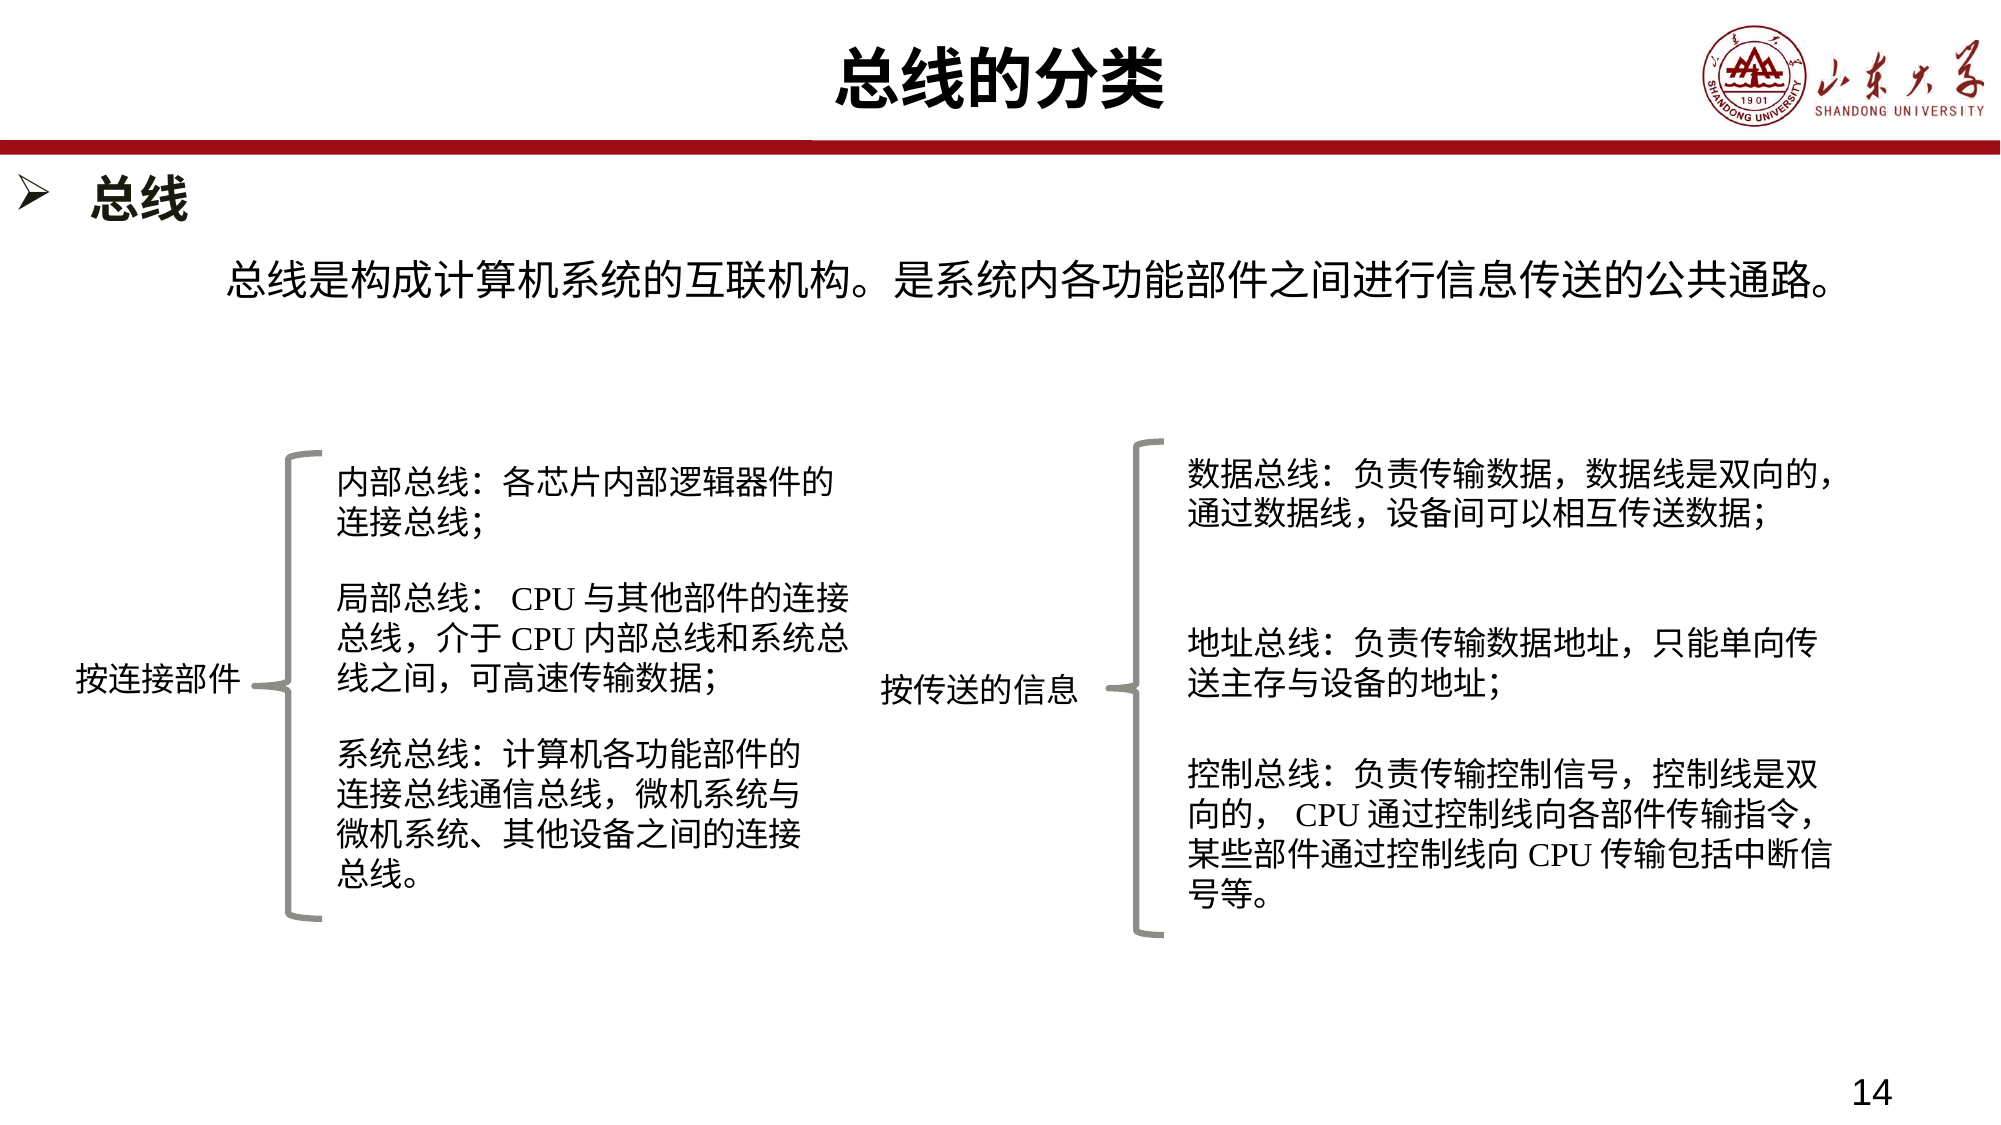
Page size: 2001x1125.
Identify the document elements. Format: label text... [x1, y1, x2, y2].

text_box 按传送的信息 [865, 662, 1135, 717]
text_box [253, 452, 323, 920]
text_box 局部总线：CPU与其他部件的连接总线，介于CPU内部总线和系统总线之间，可高速传输数据； [322, 569, 869, 705]
text_box 总线是构成计算机系统的互联机构。是系统内各功能部件之间进行信息传送的公共通路。 [60, 246, 1857, 361]
text_box 数据总线：负责传输数据，数据线是双向的，通过数据线，设备间可以相互传送数据； [1172, 445, 1890, 540]
slide_number 14 [1836, 1060, 2000, 1125]
title 总线的分类 [0, 39, 2000, 152]
picture [1698, 21, 1810, 39]
text_box 系统总线：计算机各功能部件的连接总线通信总线，微机系统与微机系统、其他设备之间的连接总线。 [322, 726, 847, 901]
text_box 控制总线：负责传输控制信号，控制线是双向的，CPU通过控制线向各部件传输指令，某些部件通过控制线向CPU传输包括中断信号等。 [1172, 746, 1851, 921]
text_box [1108, 441, 1164, 936]
text_box 内部总线：各芯片内部逻辑器件的连接总线； [322, 453, 861, 549]
text_box 地址总线：负责传输数据地址，只能单向传送主存与设备的地址； [1172, 615, 1851, 710]
list 总线 [0, 164, 957, 242]
text_box 按连接部件 [60, 650, 287, 706]
